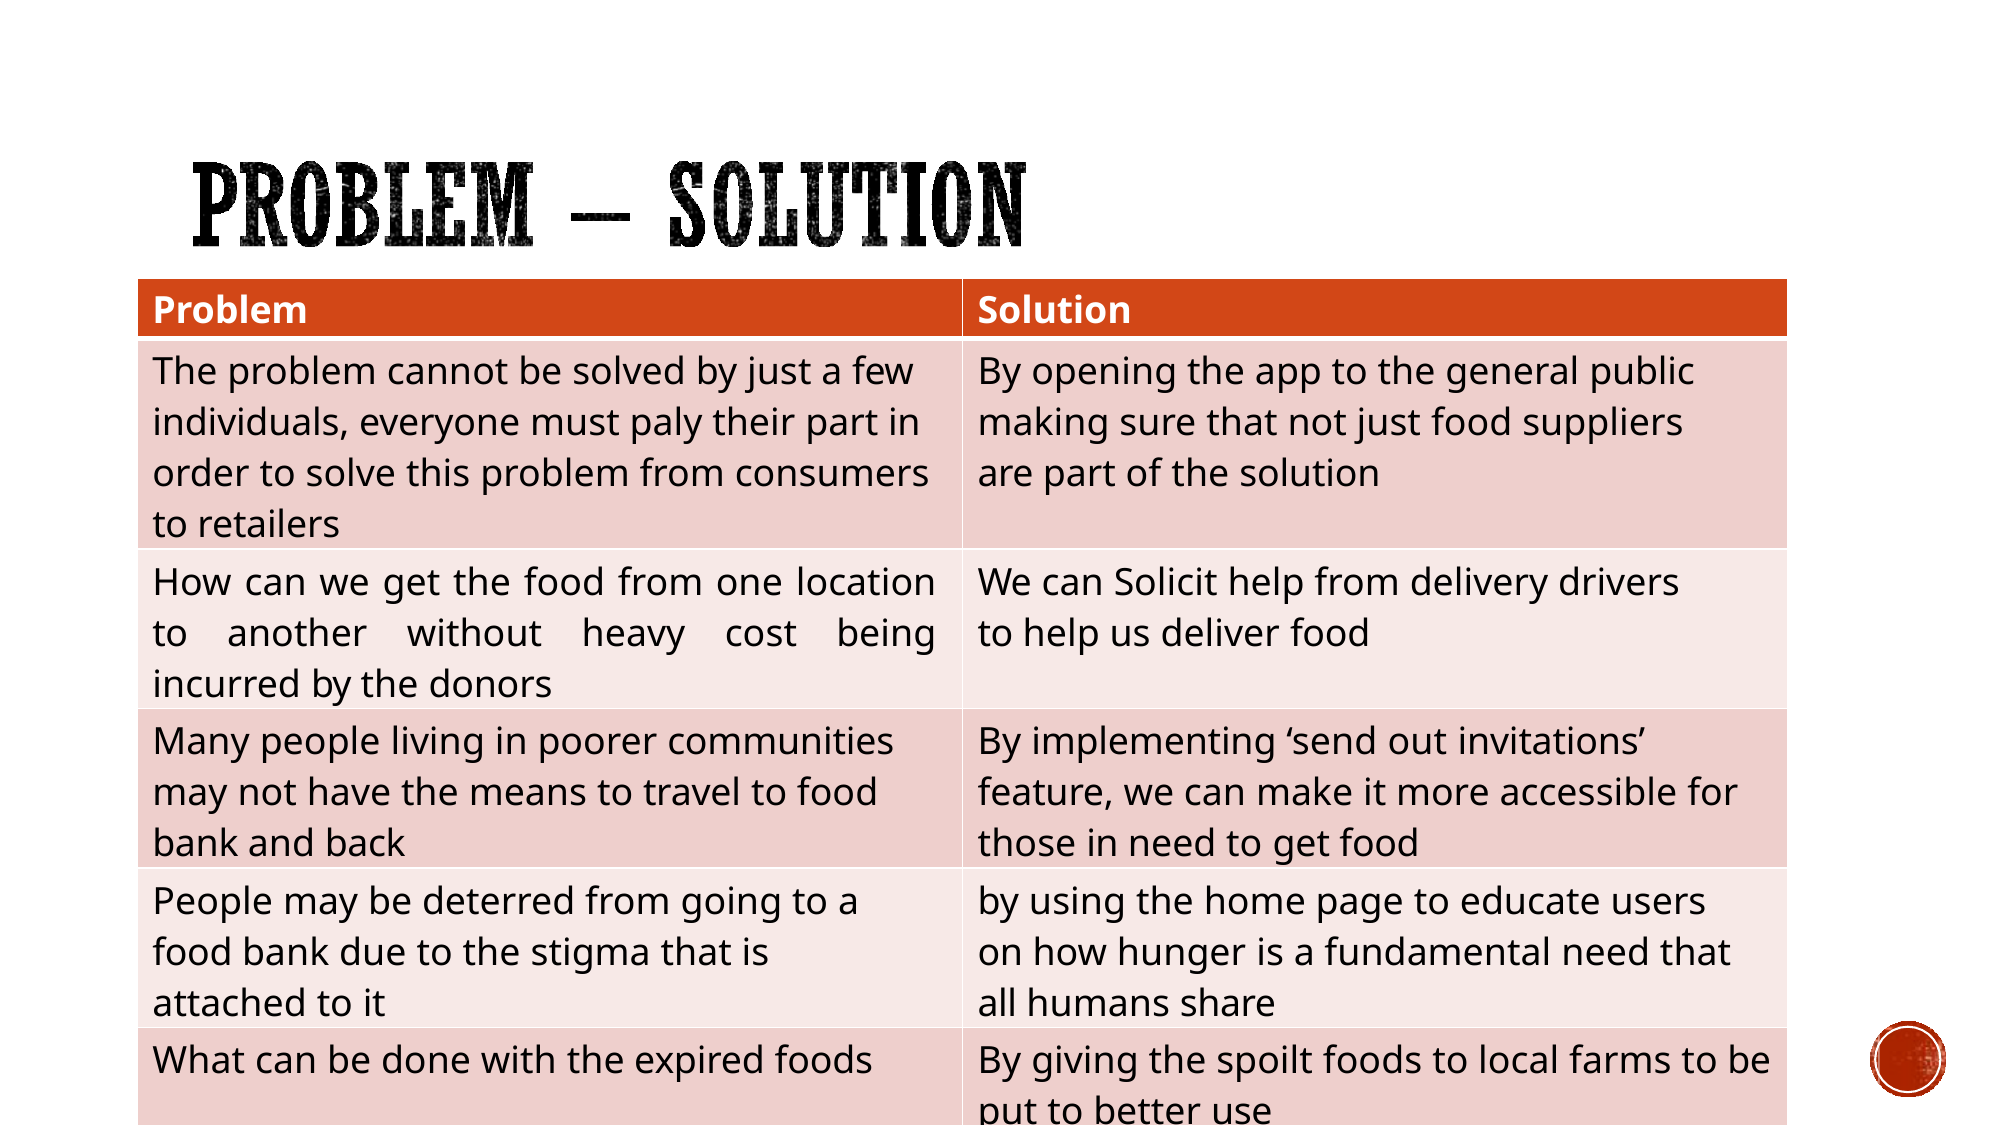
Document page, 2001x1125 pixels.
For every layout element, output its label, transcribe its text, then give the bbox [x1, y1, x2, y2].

table_cell How can we get the food from one location to another without heavy cost being incurred by the donors [138, 550, 962, 708]
table_cell By implementing ‘send out invitations’ feature, we can make it more accessible for those in need to get food [963, 709, 1787, 867]
table_cell We can Solicit help from delivery drivers to help us deliver food [963, 550, 1787, 708]
table_cell by using the home page to educate users on how hunger is a fundamental need that all humans share [963, 869, 1787, 1027]
table_cell By giving the spoilt foods to local farms to be put to better use [963, 1028, 1787, 1125]
picture [192, 160, 533, 247]
table_cell People may be deterred from going to a food bank due to the stigma that is attached to it [138, 869, 962, 1027]
table_cell By opening the app to the general public making sure that not just food suppliers are part of the solution [963, 341, 1787, 548]
table_header Solution [963, 279, 1787, 336]
picture [570, 212, 630, 221]
table_cell Many people living in poorer communities may not have the means to travel to food bank and back [138, 709, 962, 867]
picture [1870, 1021, 1946, 1097]
table_header Problem [138, 279, 962, 336]
table_cell The problem cannot be solved by just a few individuals, everyone must paly their part in order to solve this problem from consumers to retailers [138, 341, 962, 548]
table_cell What can be done with the expired foods [138, 1028, 962, 1125]
picture [670, 160, 1026, 247]
